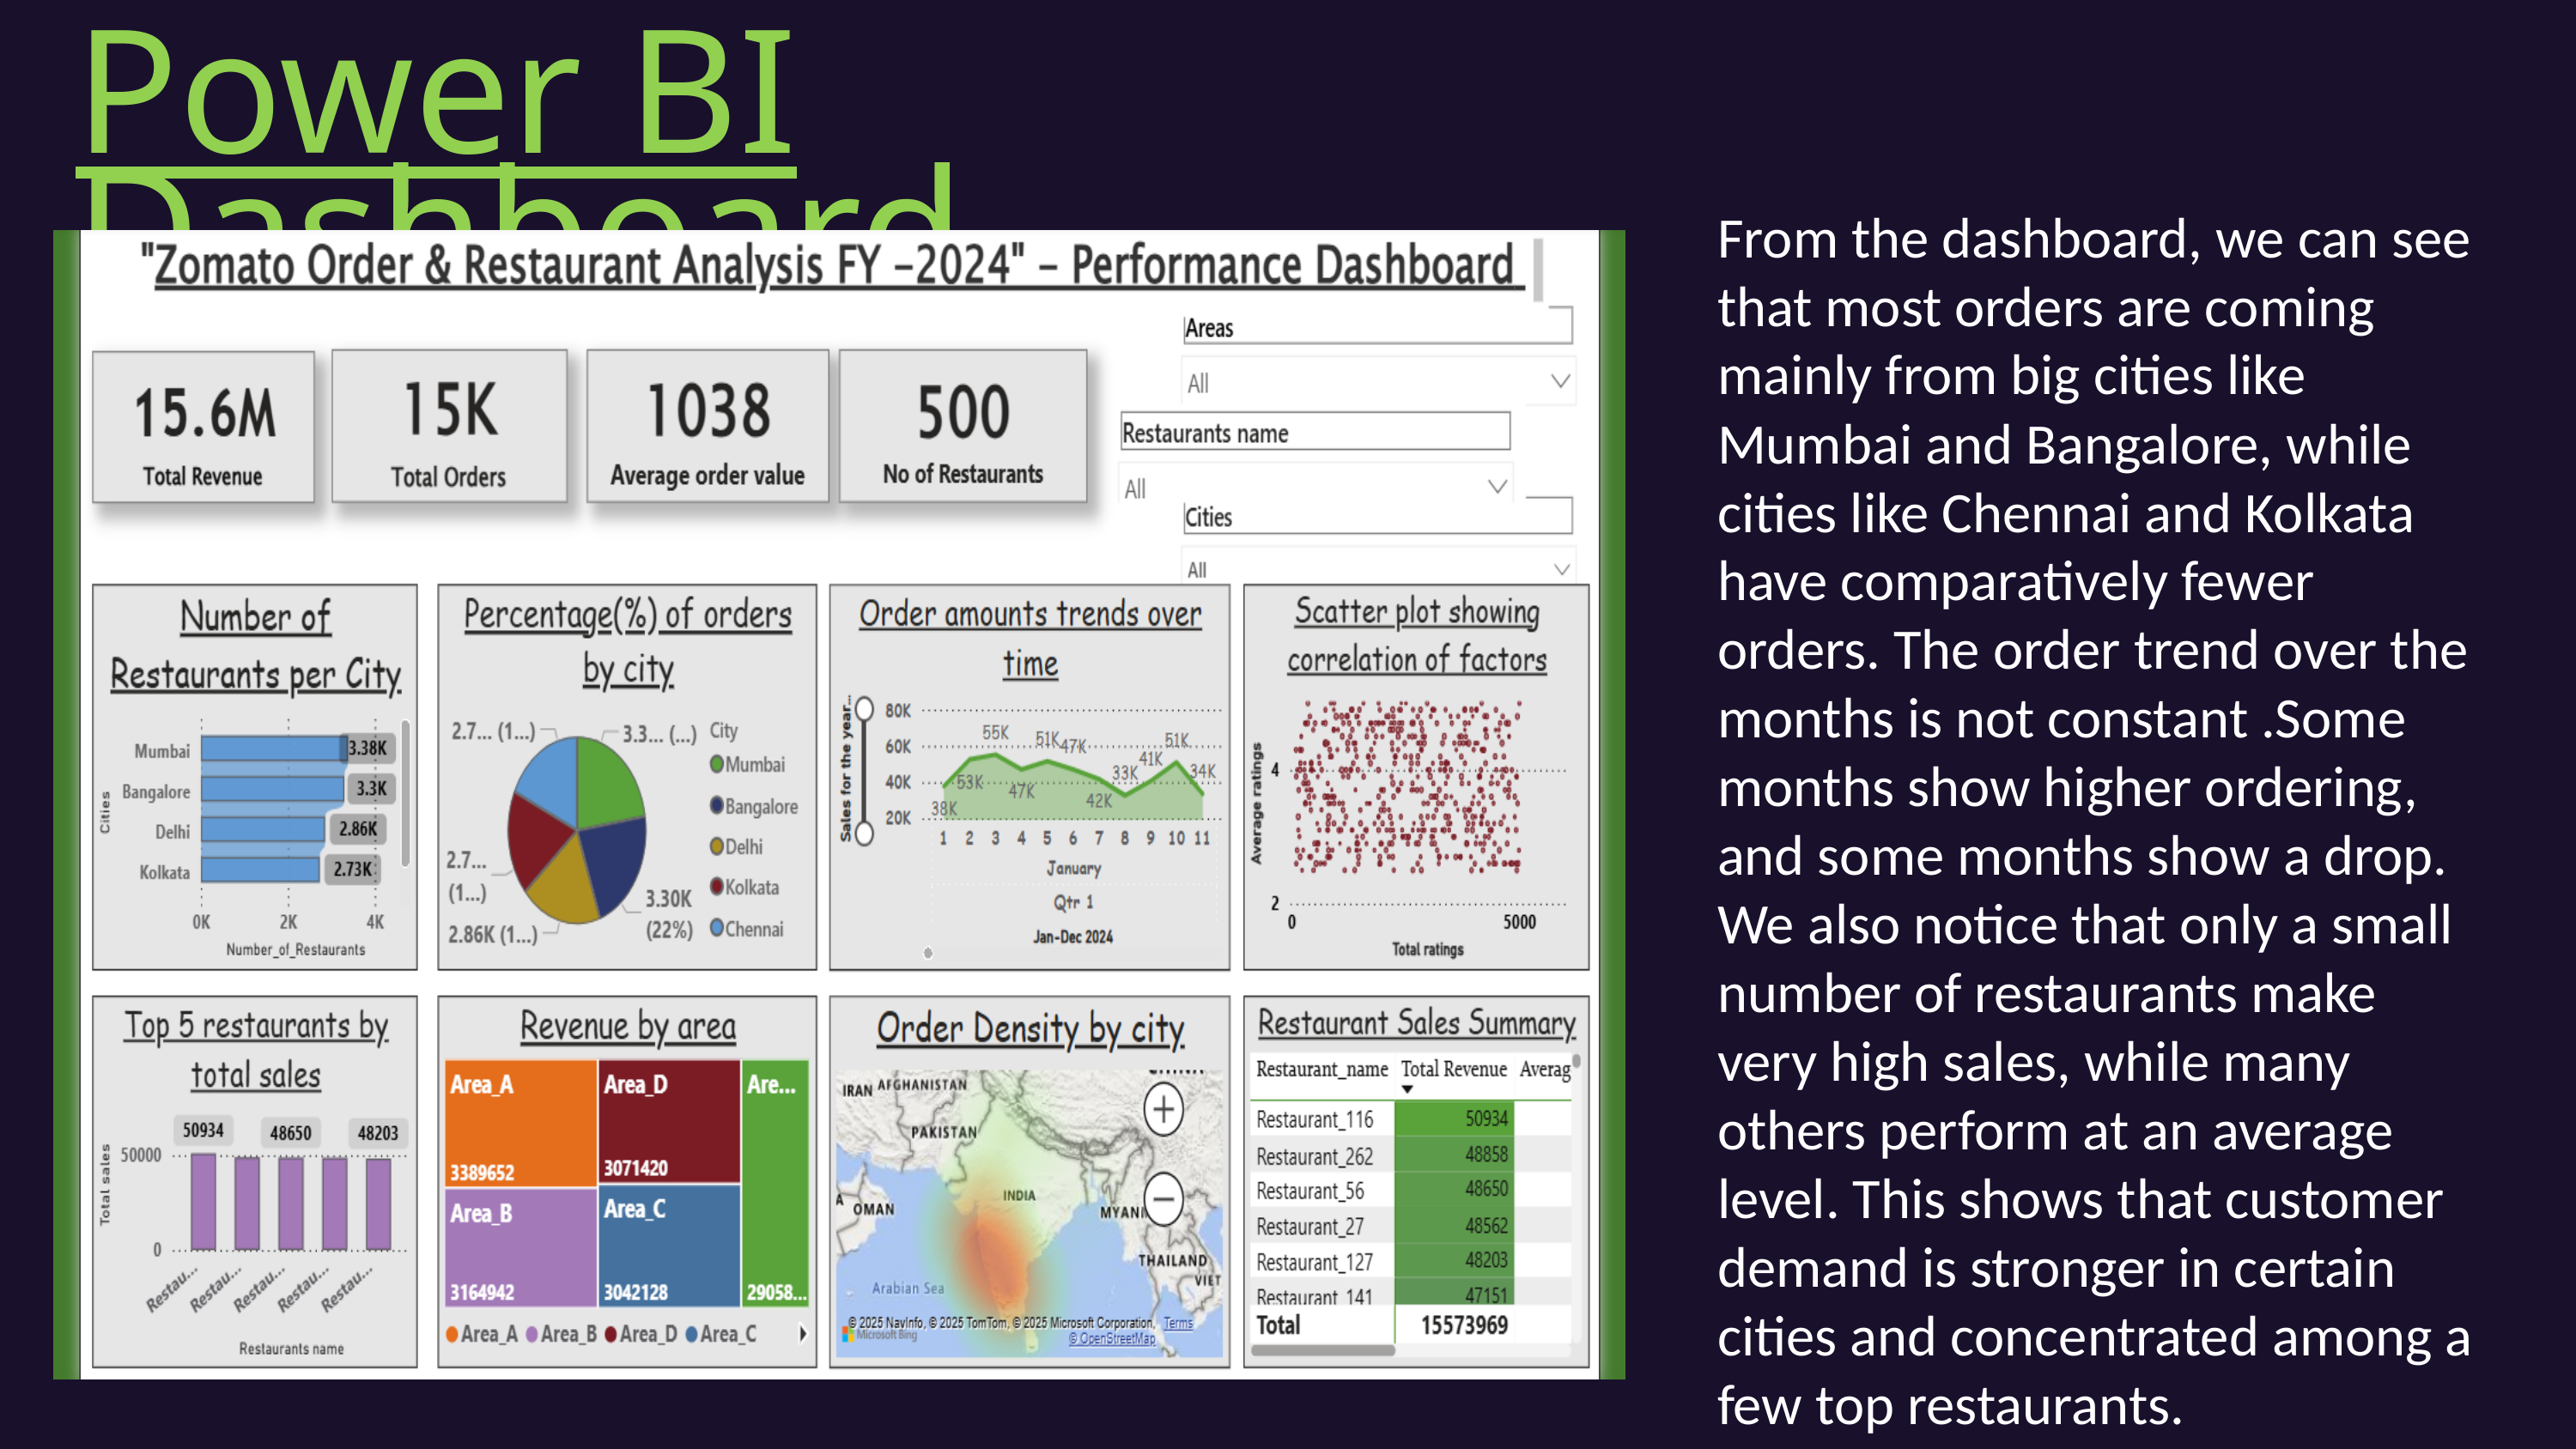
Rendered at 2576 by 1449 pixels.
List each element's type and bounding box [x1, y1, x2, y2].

text_box [75, 48, 2482, 1449]
picture [53, 230, 1625, 1379]
